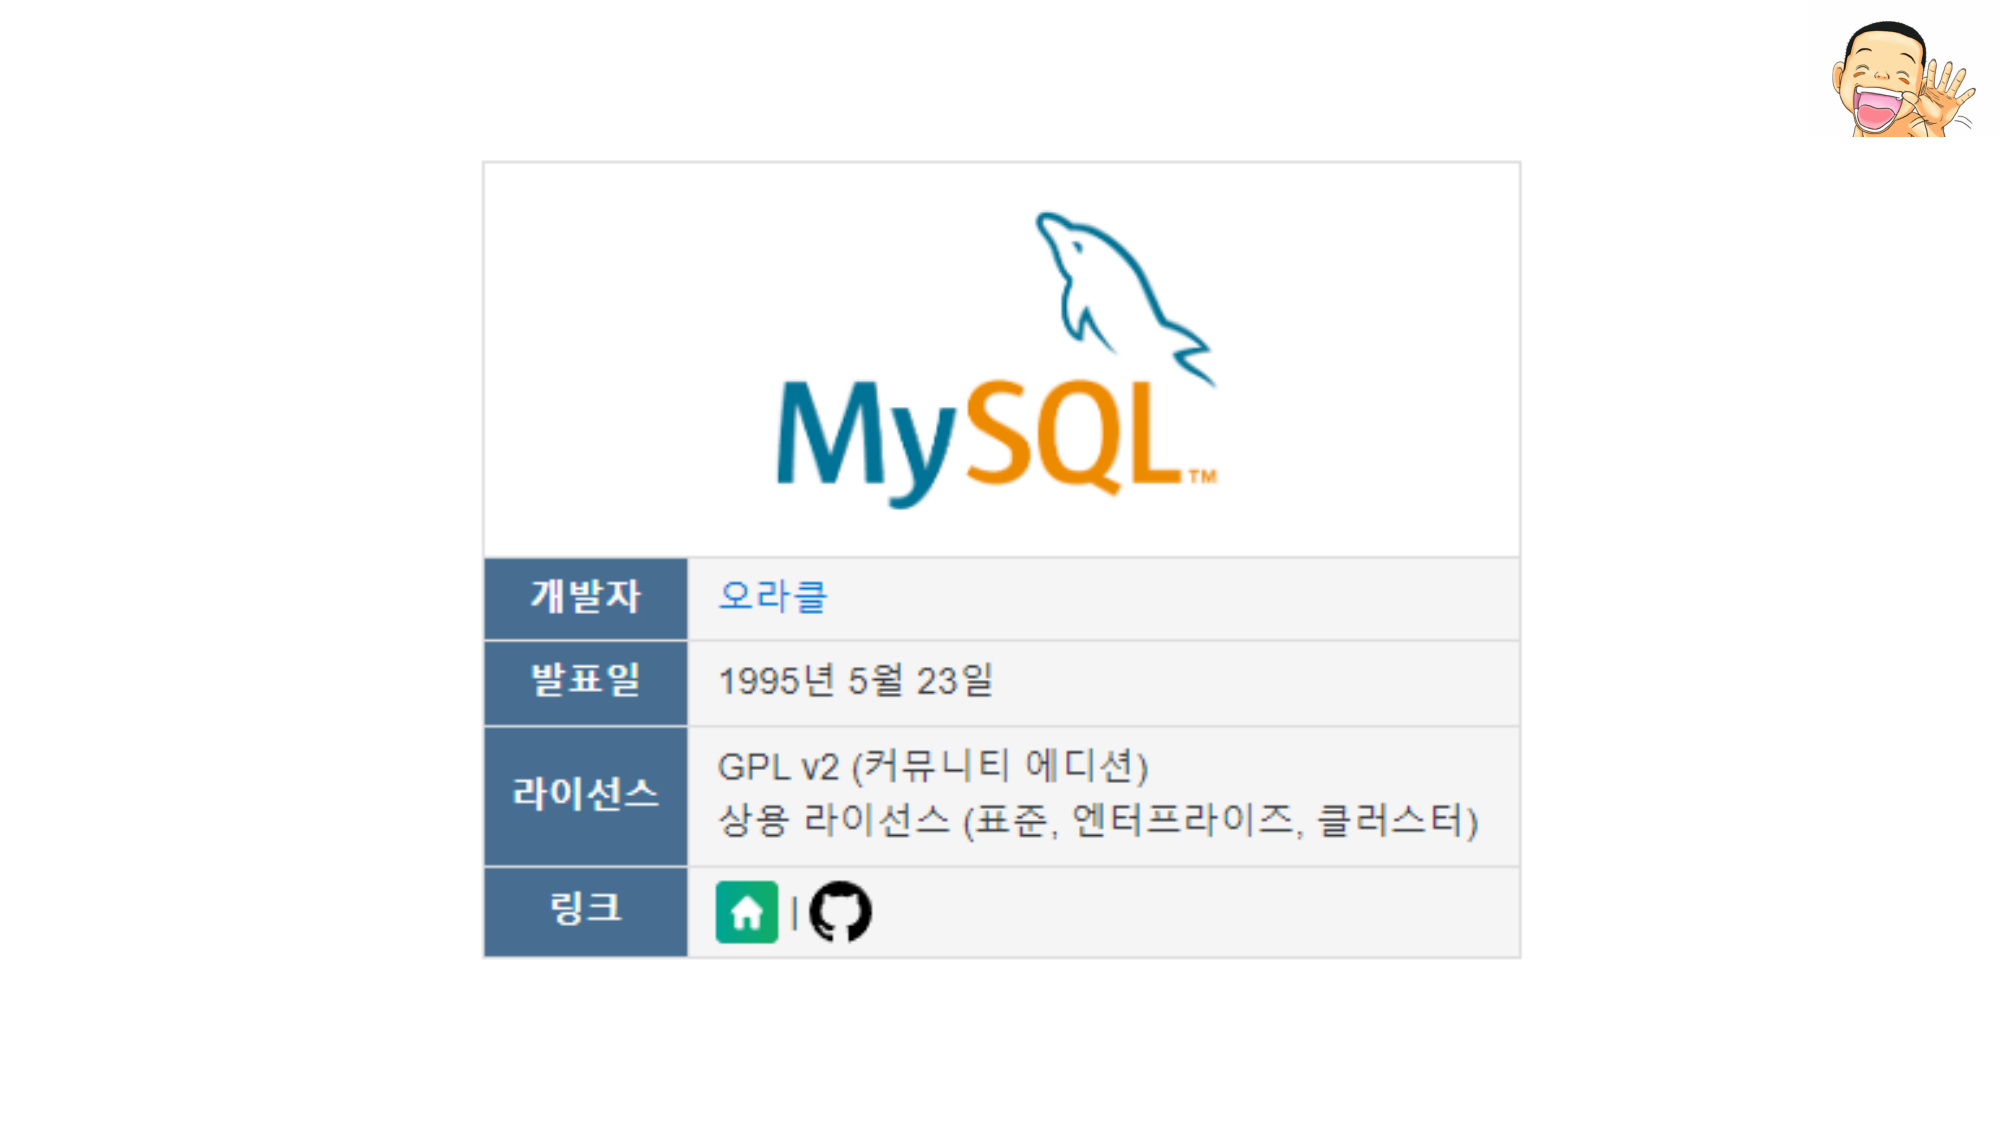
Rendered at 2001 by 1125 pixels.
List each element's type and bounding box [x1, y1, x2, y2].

picture [1808, 0, 2000, 137]
picture [462, 146, 1538, 978]
